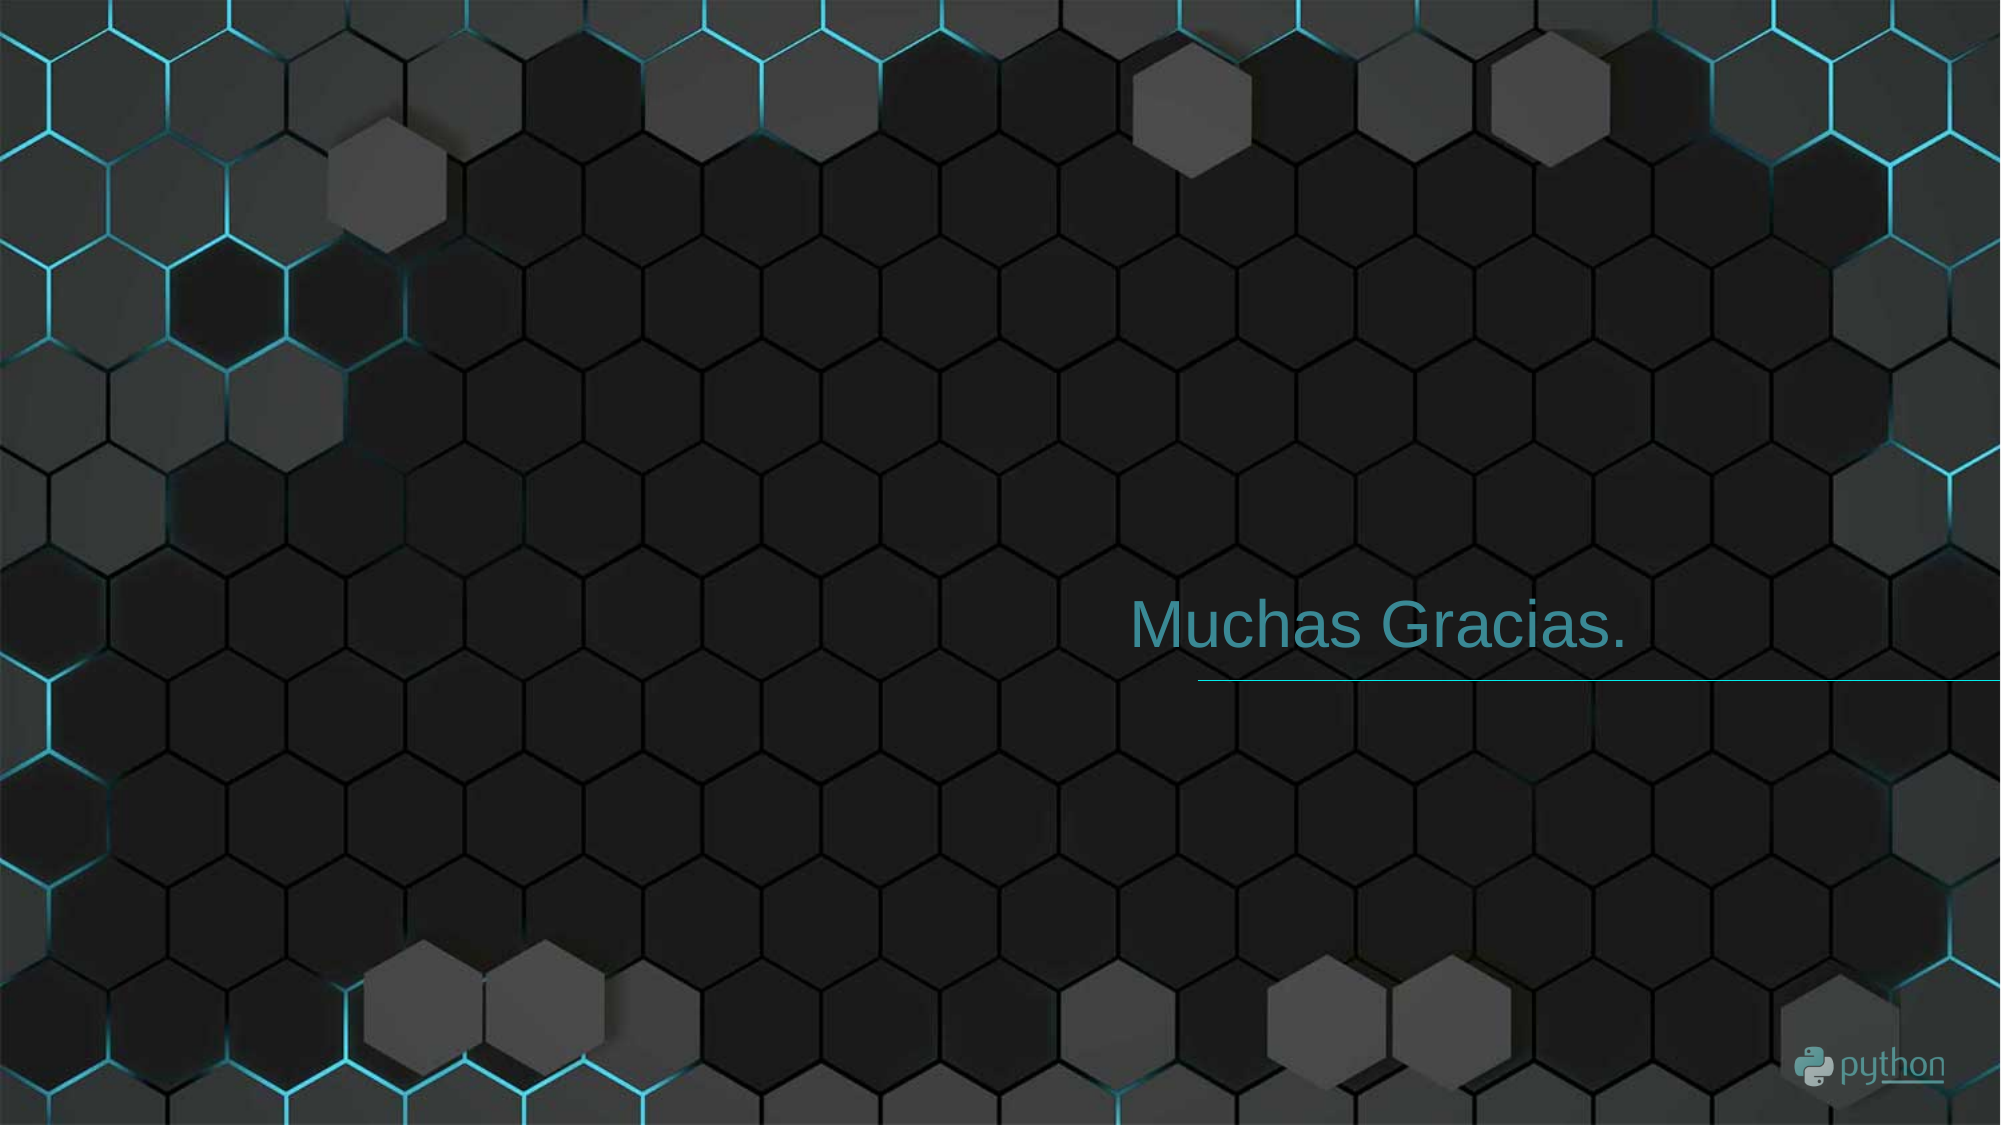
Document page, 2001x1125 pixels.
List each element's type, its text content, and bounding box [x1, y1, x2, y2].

picture [0, 0, 2001, 1125]
text_box Muchas Gracias. [1114, 573, 1645, 669]
